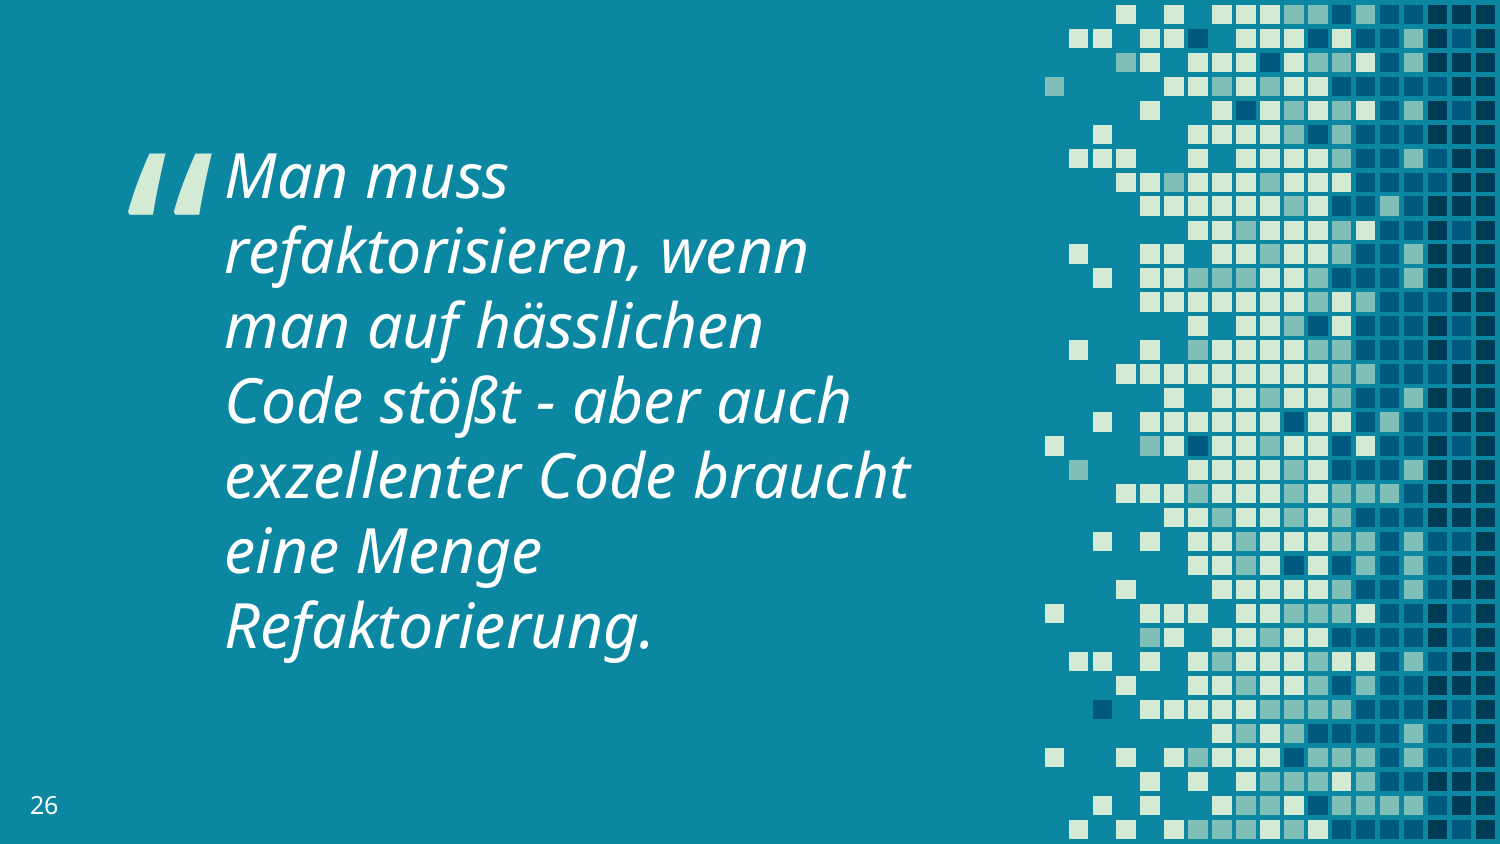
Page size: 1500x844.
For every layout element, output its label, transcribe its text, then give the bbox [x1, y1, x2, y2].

slide_number 26 [15, 774, 105, 839]
list Man muss refaktorisieren, wenn man auf hässlichen Code stößt - aber auch exzellenter Code braucht eine Menge Refaktorierung. [209, 121, 927, 727]
